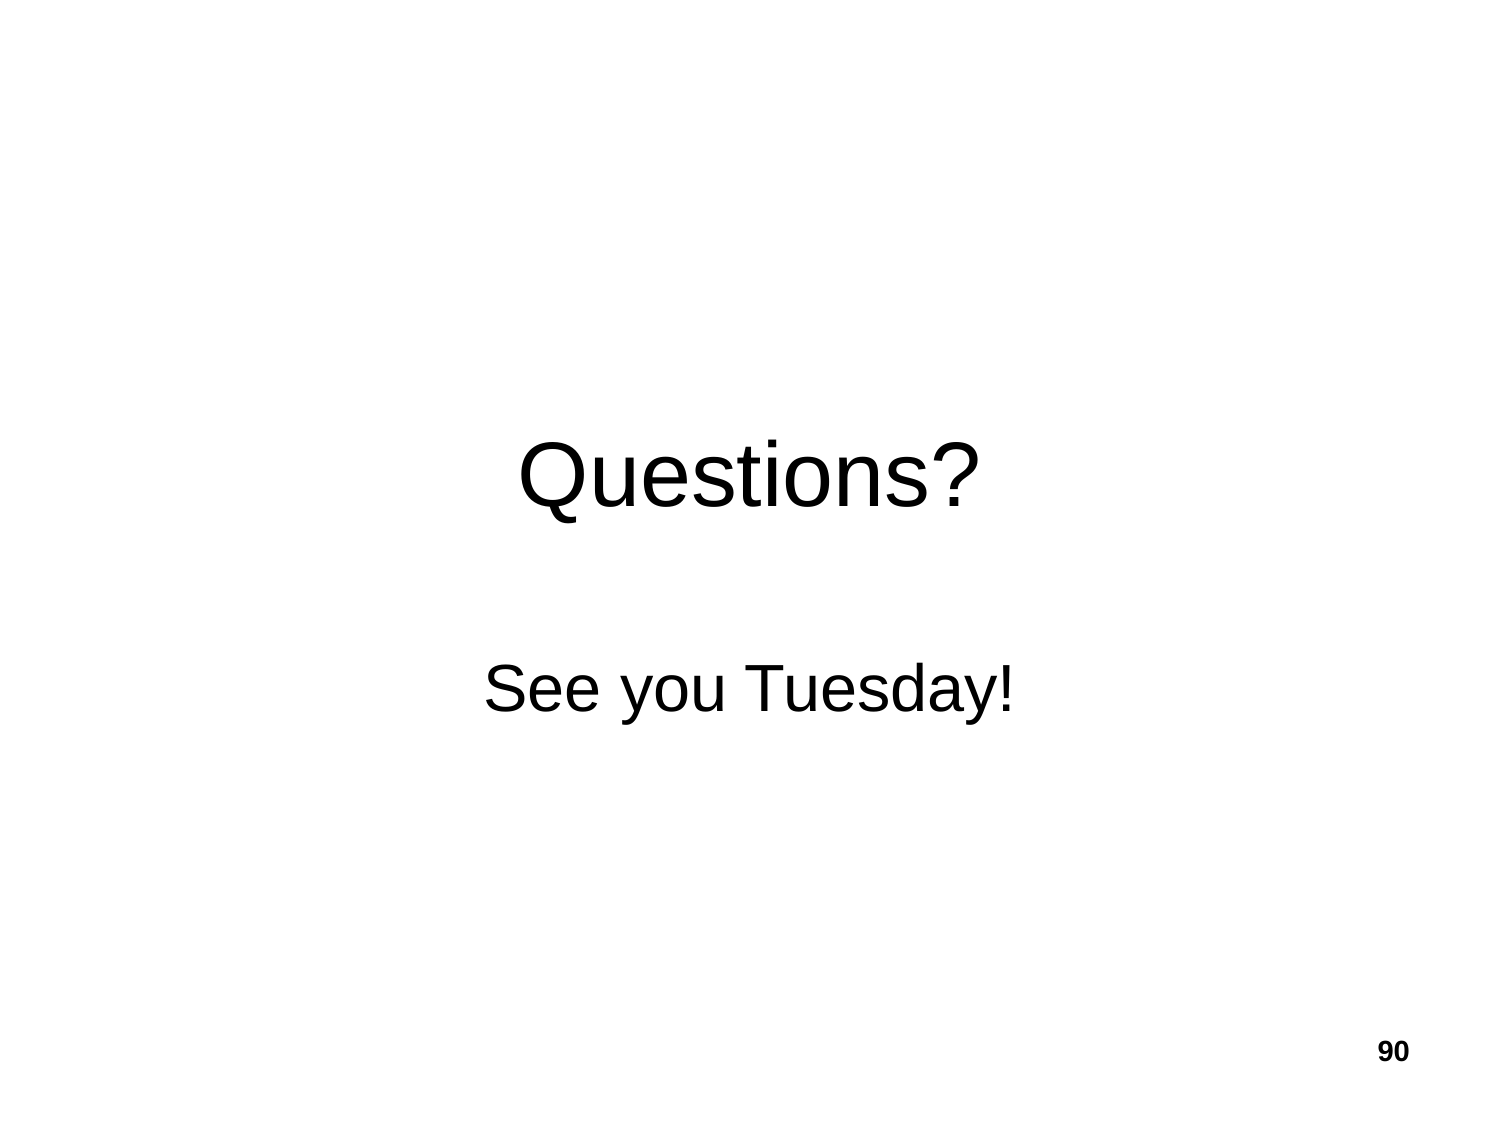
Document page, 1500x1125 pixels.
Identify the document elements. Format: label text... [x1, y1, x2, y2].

subtitle See you Tuesday! [224, 637, 1276, 926]
slide_number 90 [1074, 1024, 1426, 1103]
title Questions? [112, 349, 1388, 591]
